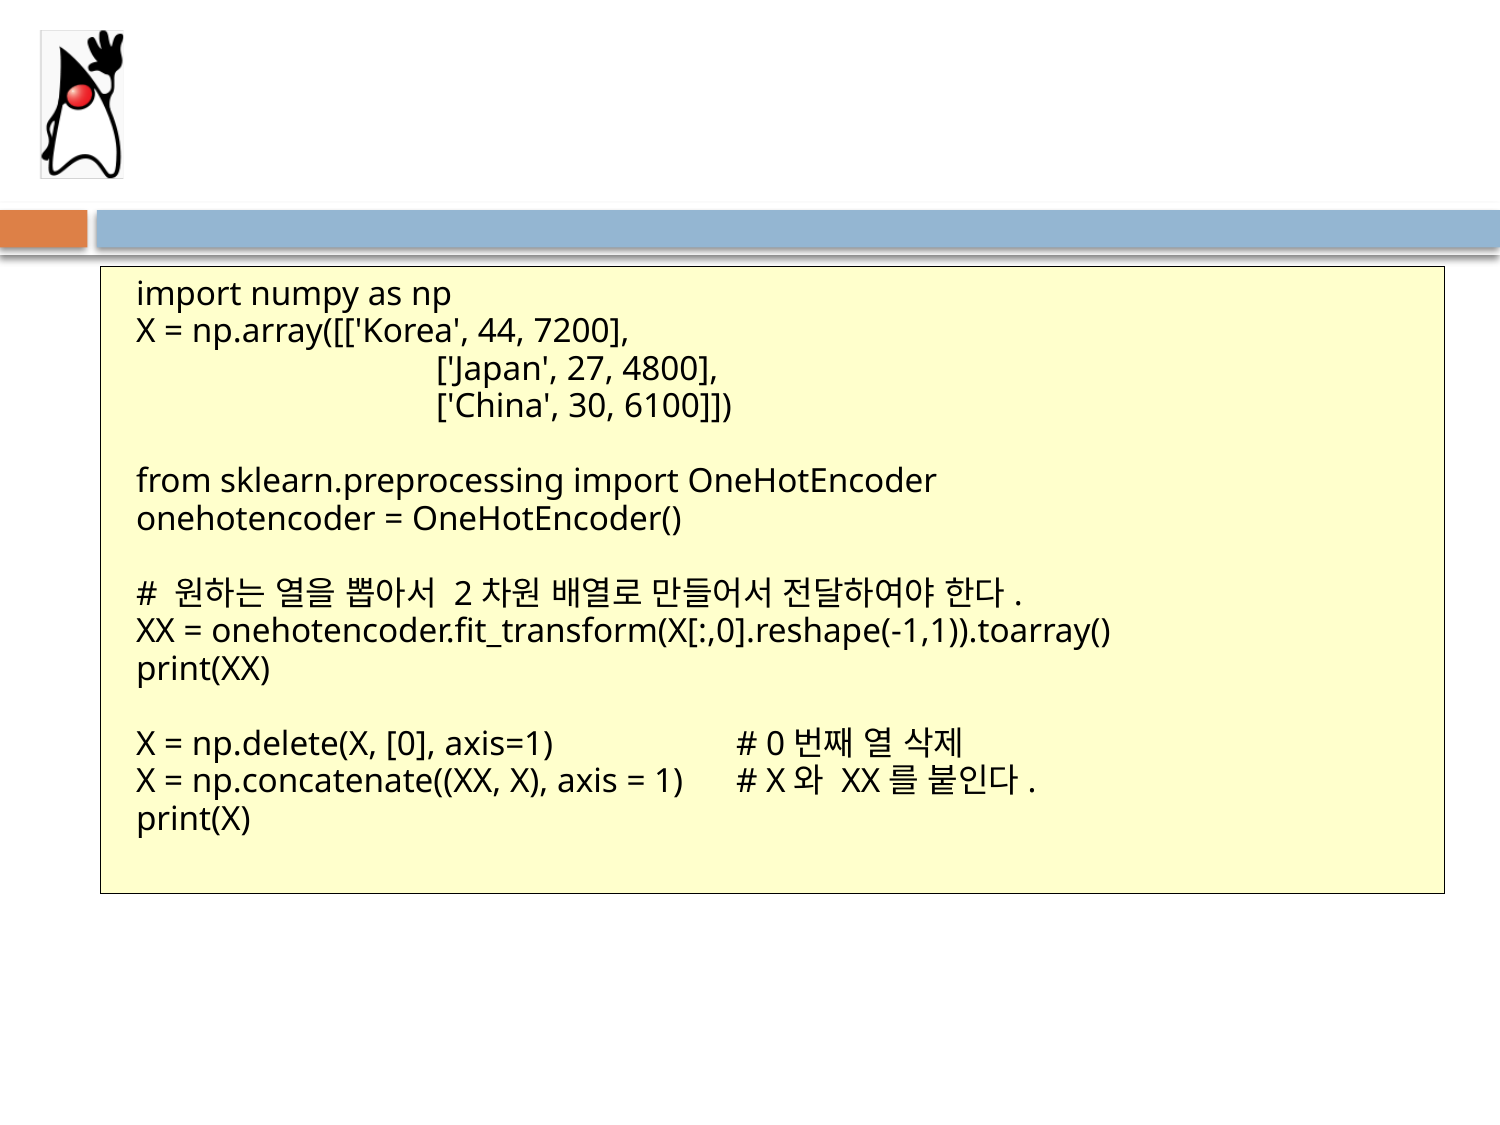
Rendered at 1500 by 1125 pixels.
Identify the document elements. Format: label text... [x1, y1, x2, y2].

text_box import numpy as np X = np.array([['Korea', 44, 7200], ['Japan', 27, 4800], ['China', 30, 6100]]) from sklearn.preprocessing import OneHotEncoder onehotencoder = OneHotEncoder() # 원하는 열을 뽑아서 2차원 배열로 만들어서 전달하여야 한다. XX = onehotencoder.fit_transform(X[:,0].reshape(-1,1)).toarray() print(XX) X = np.delete(X, [0], axis=1) # 0번째 열 삭제 X = np.concatenate((XX, X), axis = 1) # X와 XX를 붙인다. print(X) [100, 266, 1445, 894]
picture [39, 30, 124, 179]
